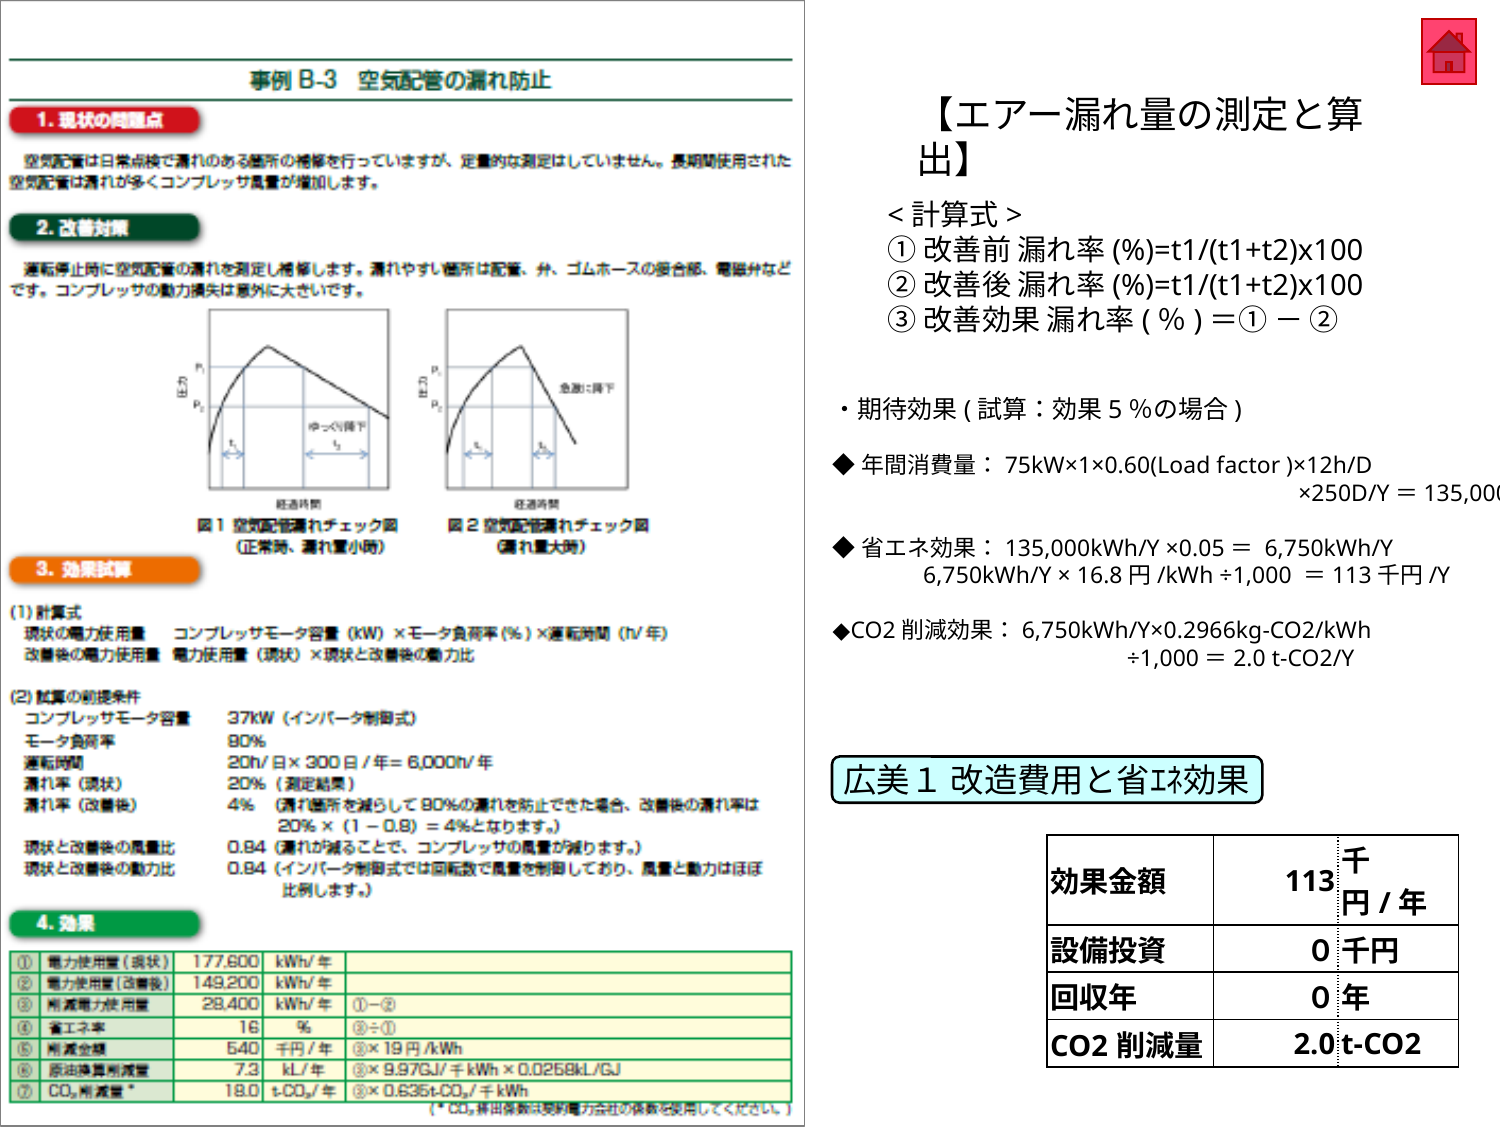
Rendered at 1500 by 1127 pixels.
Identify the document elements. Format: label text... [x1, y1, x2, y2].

table_cell t-CO2 [1338, 1020, 1458, 1066]
text_box <計算式> ①改善前 漏れ率(%)=t1/(t1+t2)x100 ②改善後 漏れ率(%)=t1/(t1+t2)x100 ③改善効果 漏れ率(％)＝① － ② [872, 189, 1459, 344]
text_box ・期待効果(試算：効果5％の場合) ◆年間消費量：75kW×1×0.60(Load factor )×12h/D ×250D/Y＝135,000kWh/Y ◆省エネ効果：135,000kWh/Y ×0.05＝ 6,750kWh/Y 6,750kWh/Y × 16.8円/kWh ÷1,000 ＝113千円/Y ◆CO2削減効果：6,750kWh/Y×0.2966kg-CO2/kWh ÷1,000＝2.0 t-CO2/Y [831, 391, 1493, 735]
table_cell 千円 [1338, 926, 1458, 971]
text_box 【エアー漏れ量の測定と算出】 [901, 83, 1422, 189]
table_cell 年 [1338, 973, 1458, 1019]
table_cell 設備投資 [1048, 926, 1213, 971]
table_cell 回収年 [1048, 973, 1213, 1019]
table_cell ０ [1214, 973, 1338, 1019]
text_box [1421, 18, 1477, 85]
table_cell 2.0 [1214, 1020, 1338, 1066]
table_header 千円/年 [1338, 836, 1458, 924]
table_header 113 [1214, 836, 1338, 924]
picture [1, 0, 805, 1126]
table_header 効果金額 [1048, 836, 1213, 924]
table_cell ０ [1214, 926, 1338, 971]
text_box 広美１ 改造費用と省ｴﾈ効果 [831, 756, 1263, 803]
table_cell CO2削減量 [1048, 1020, 1213, 1066]
